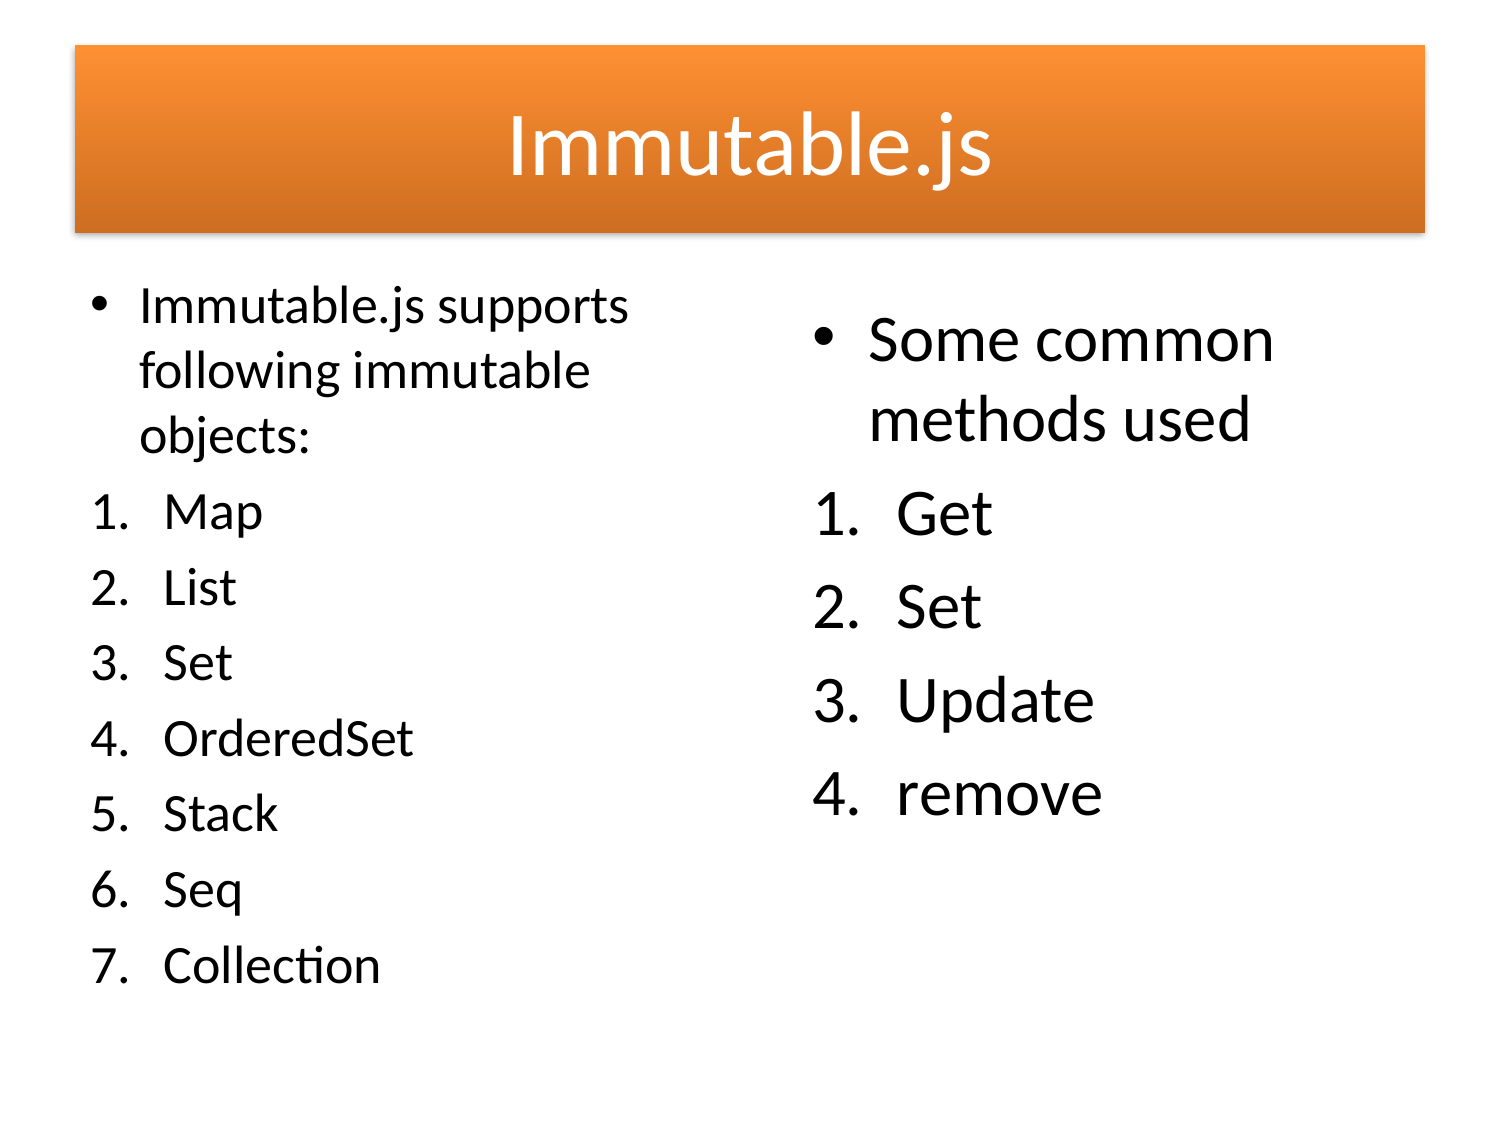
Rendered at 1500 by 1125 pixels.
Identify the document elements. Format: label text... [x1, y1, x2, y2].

text_box Some common methods used Get Set Update remove [797, 287, 1461, 1030]
title Immutable.js [75, 45, 1425, 233]
list Immutable.js supports following immutable objects: Map List Set OrderedSet Stack Seq Collection [75, 262, 739, 1005]
